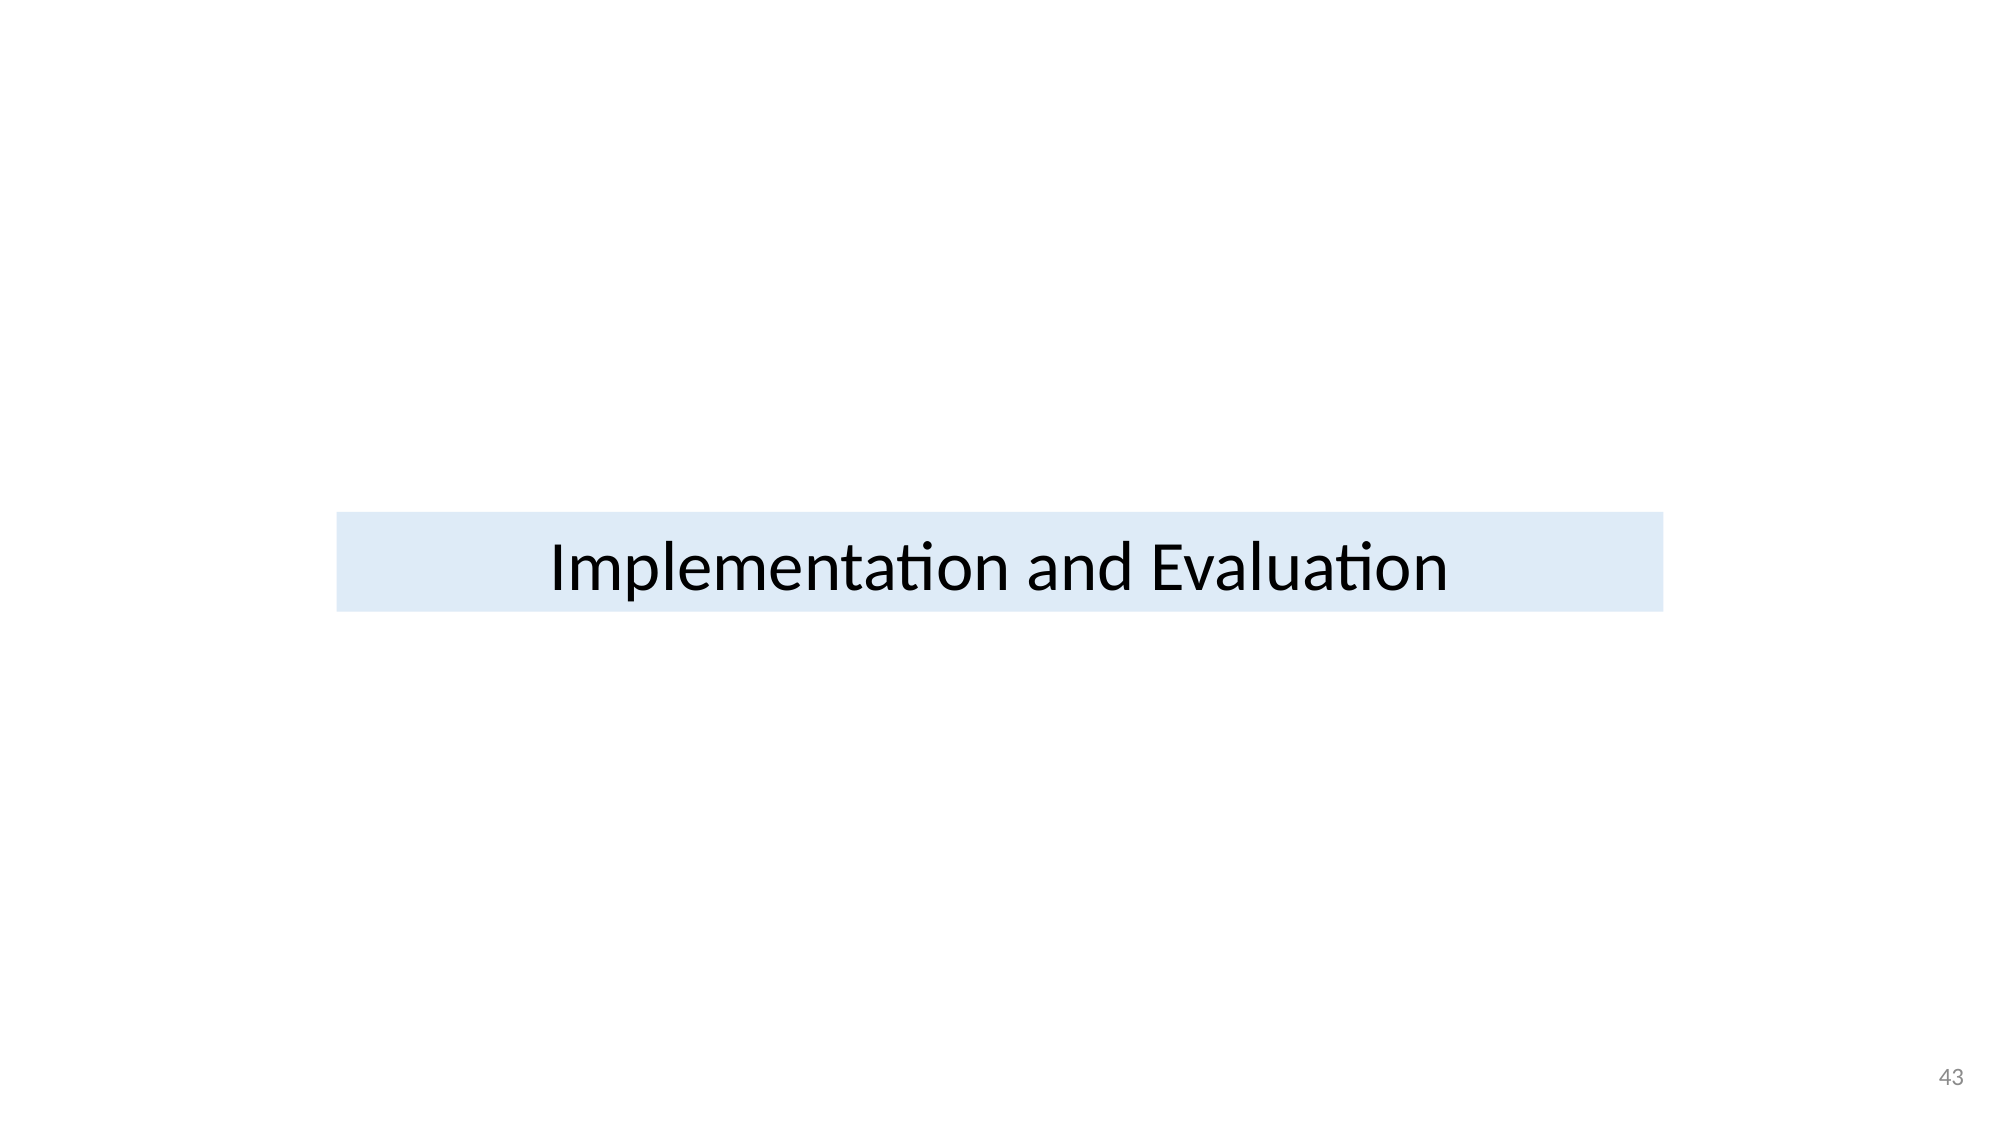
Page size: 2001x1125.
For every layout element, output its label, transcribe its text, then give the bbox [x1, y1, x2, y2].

text_box Implementation and Evaluation [336, 511, 1664, 612]
slide_number 43 [1529, 1045, 1980, 1106]
